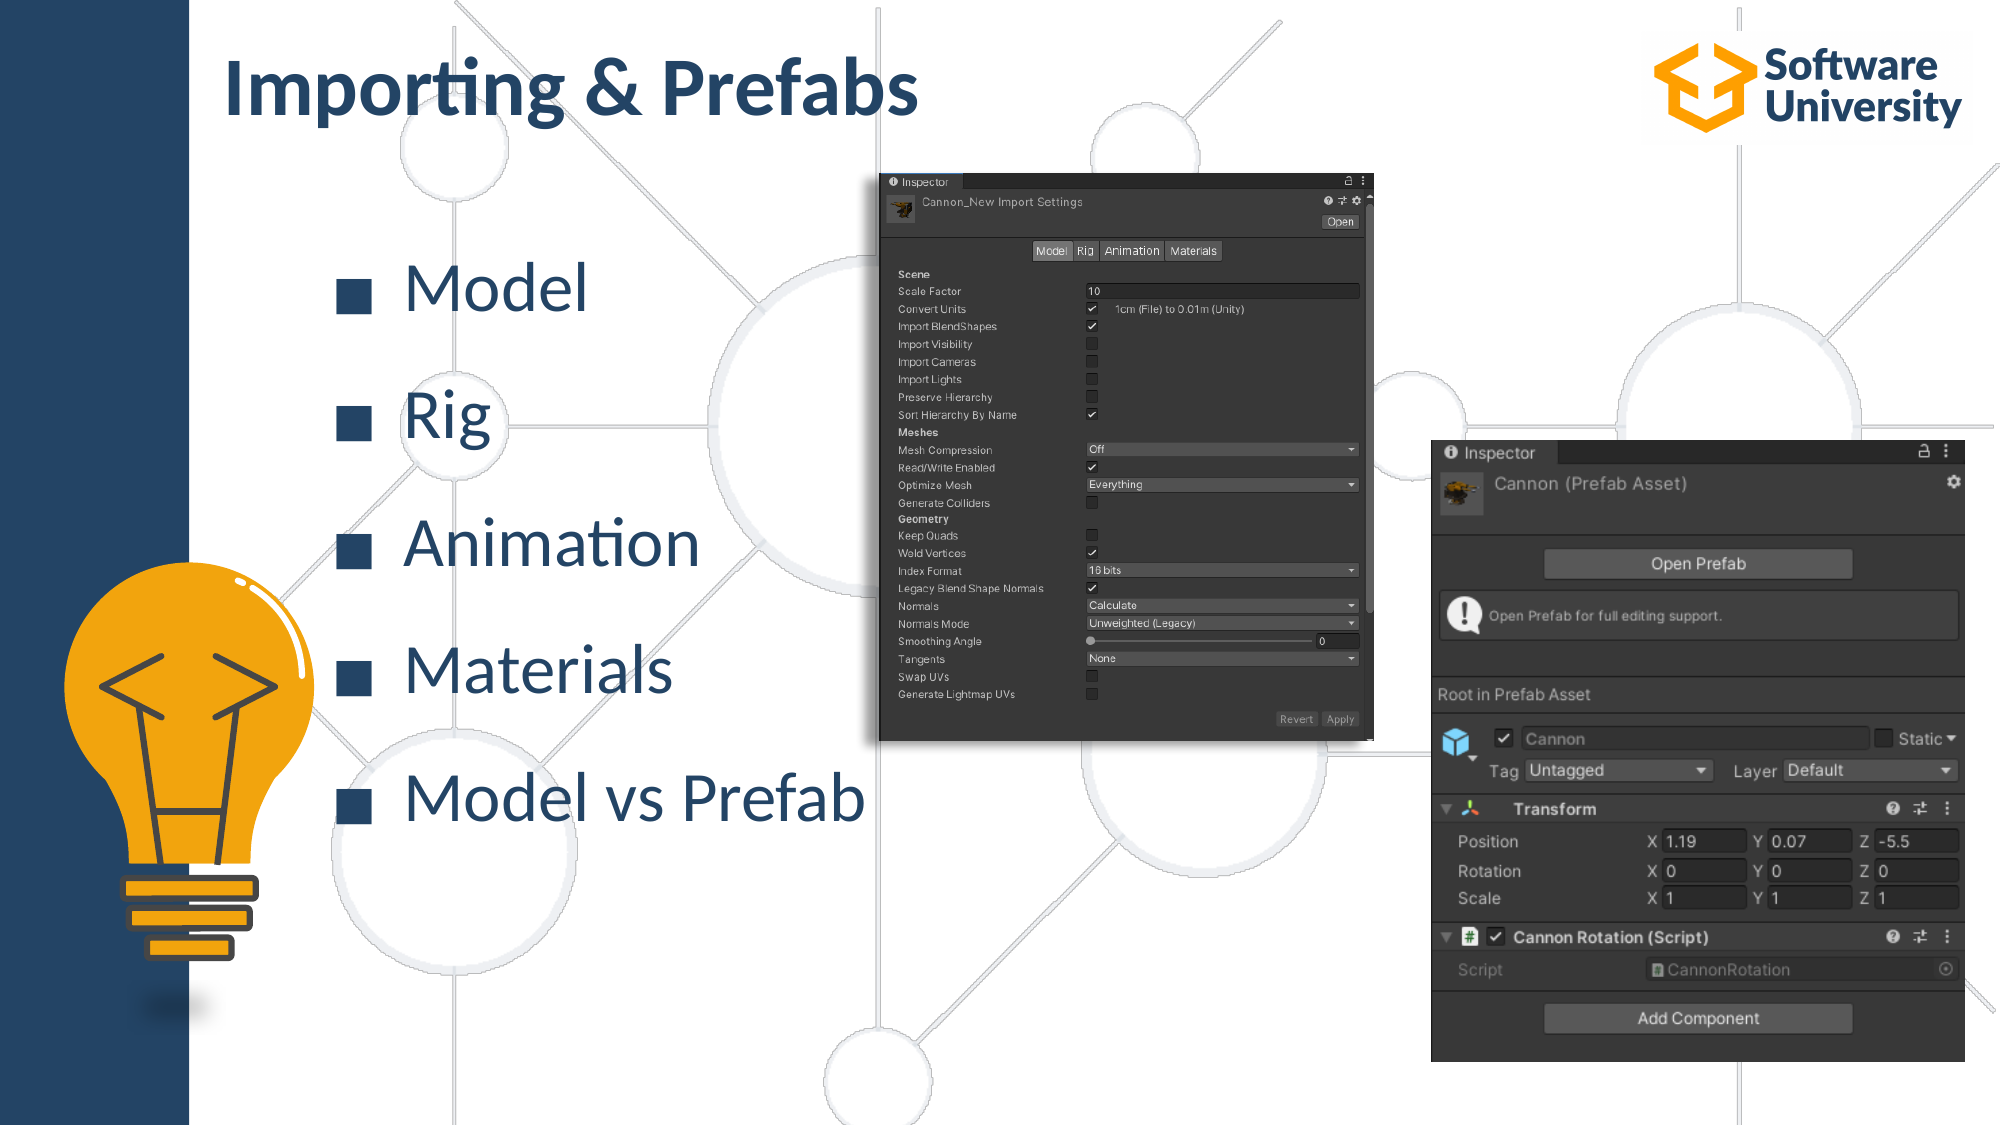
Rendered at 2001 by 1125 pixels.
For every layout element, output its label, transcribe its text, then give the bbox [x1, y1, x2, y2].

picture [190, 0, 2000, 1125]
title Importing & Prefabs [212, 16, 1628, 162]
list Model Rig Animation Materials Model vs Prefab [317, 187, 1988, 1098]
